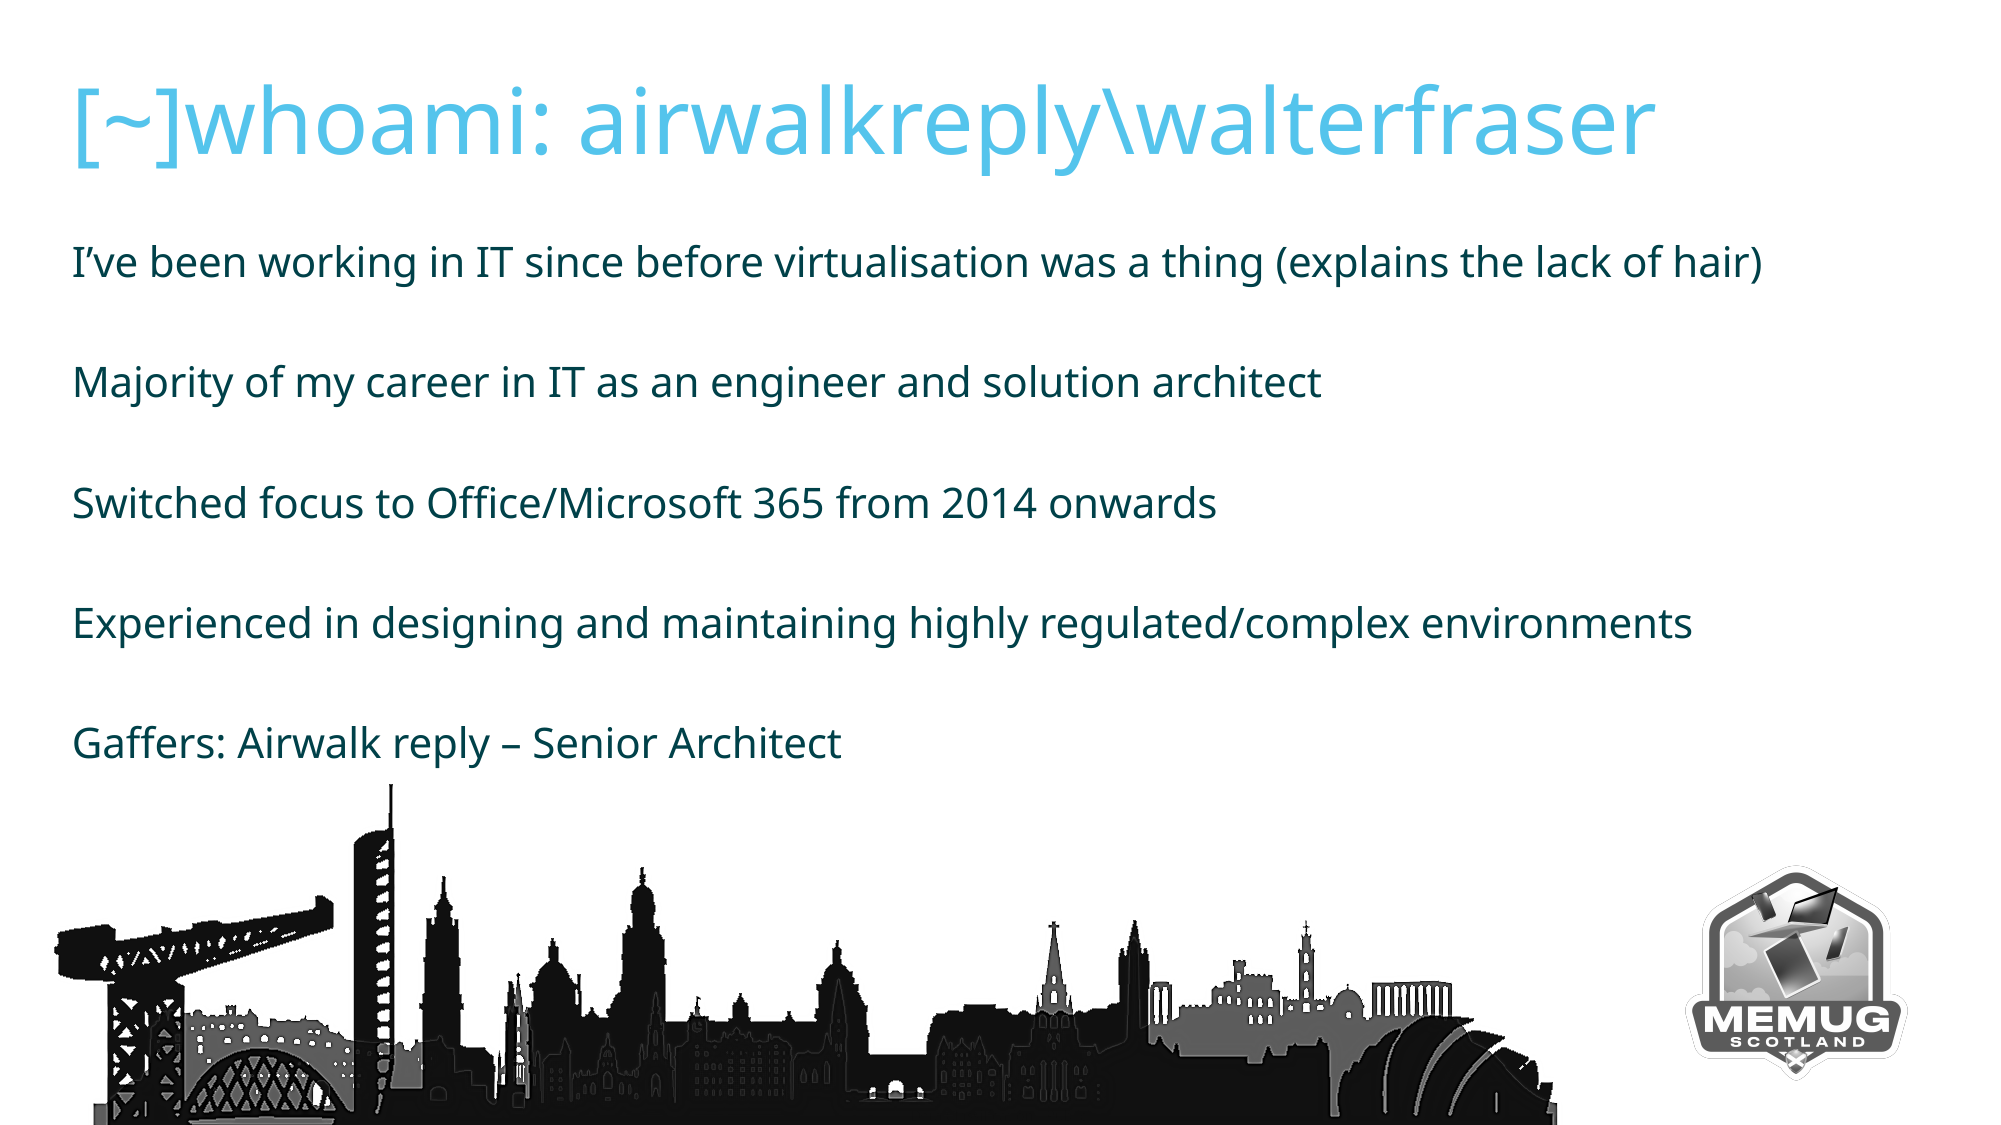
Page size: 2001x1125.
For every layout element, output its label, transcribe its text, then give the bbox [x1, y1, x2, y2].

title [~]whoami: airwalkreply\walterfraser [56, 16, 1782, 233]
picture [1660, 837, 1933, 1109]
list I’ve been working in IT since before virtualisation was a thing (explains the lack of hair) Majority of my career in IT as an engineer and solution architect Switched focus to Office/Microsoft 365 from 2014 onwards Experienced in designing and maintaining highly regulated/complex environments Gaffers: Airwalk reply – Senior Architect [56, 233, 1782, 784]
picture [40, 754, 1610, 1125]
